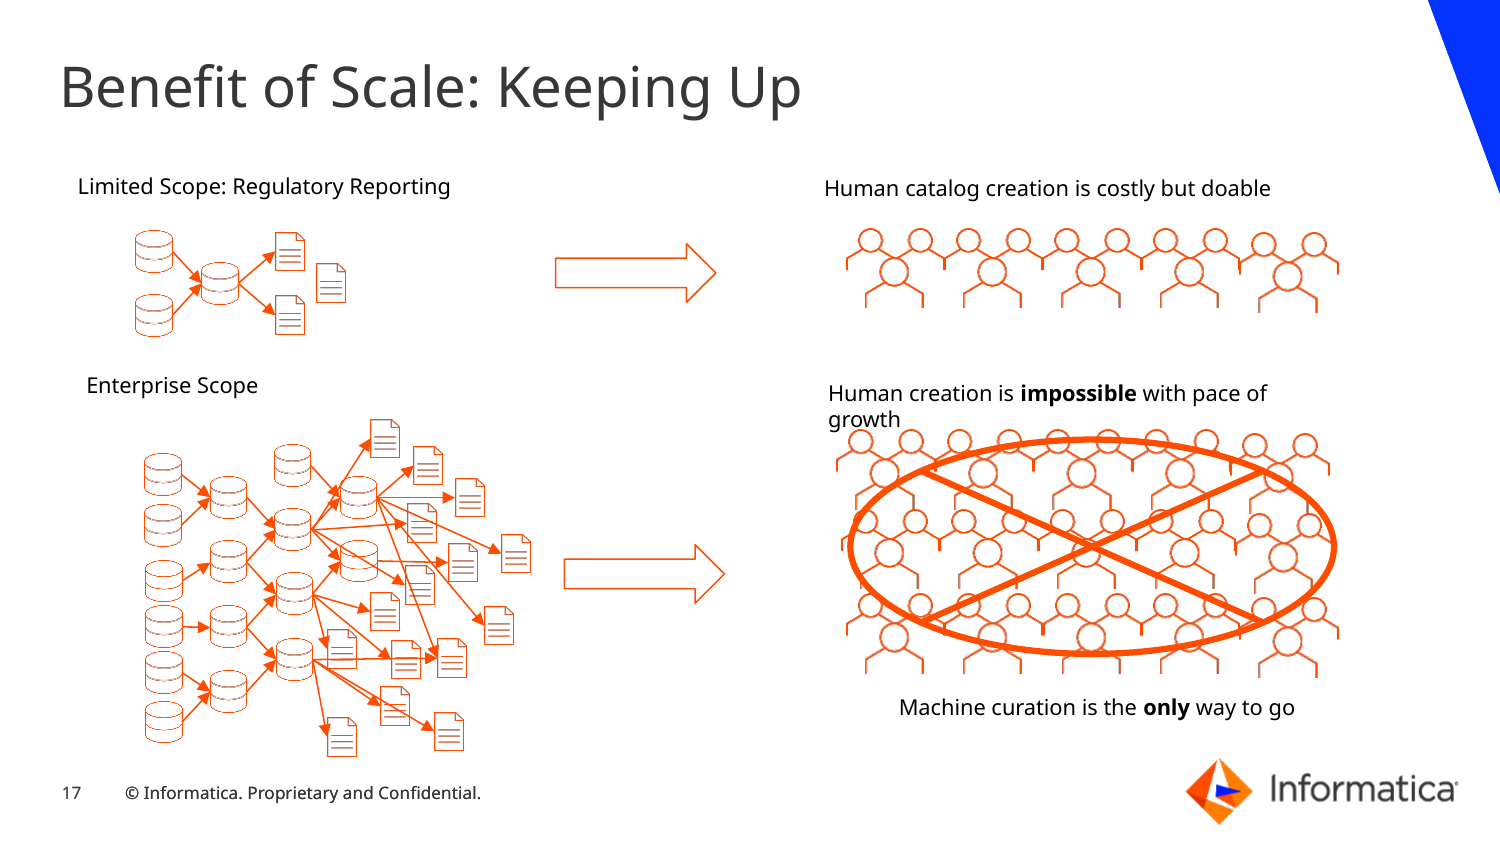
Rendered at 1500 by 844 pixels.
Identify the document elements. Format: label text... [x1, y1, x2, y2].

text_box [135, 230, 346, 337]
text_box [564, 544, 725, 604]
text_box Limited Scope: Regulatory Reporting [66, 161, 523, 195]
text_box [836, 429, 1330, 514]
text_box Human creation is impossible with pace of growth [816, 368, 1339, 402]
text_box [841, 509, 1334, 594]
text_box Machine curation is the only way to go [822, 682, 1372, 762]
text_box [144, 419, 531, 757]
text_box Enterprise Scope [75, 360, 532, 394]
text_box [846, 593, 1339, 678]
text_box [555, 243, 716, 303]
title Benefit of Scale: Keeping Up [59, 59, 1437, 191]
picture [1169, 739, 1475, 844]
text_box Human catalog creation is costly but doable [813, 163, 1315, 197]
picture [846, 228, 1339, 313]
